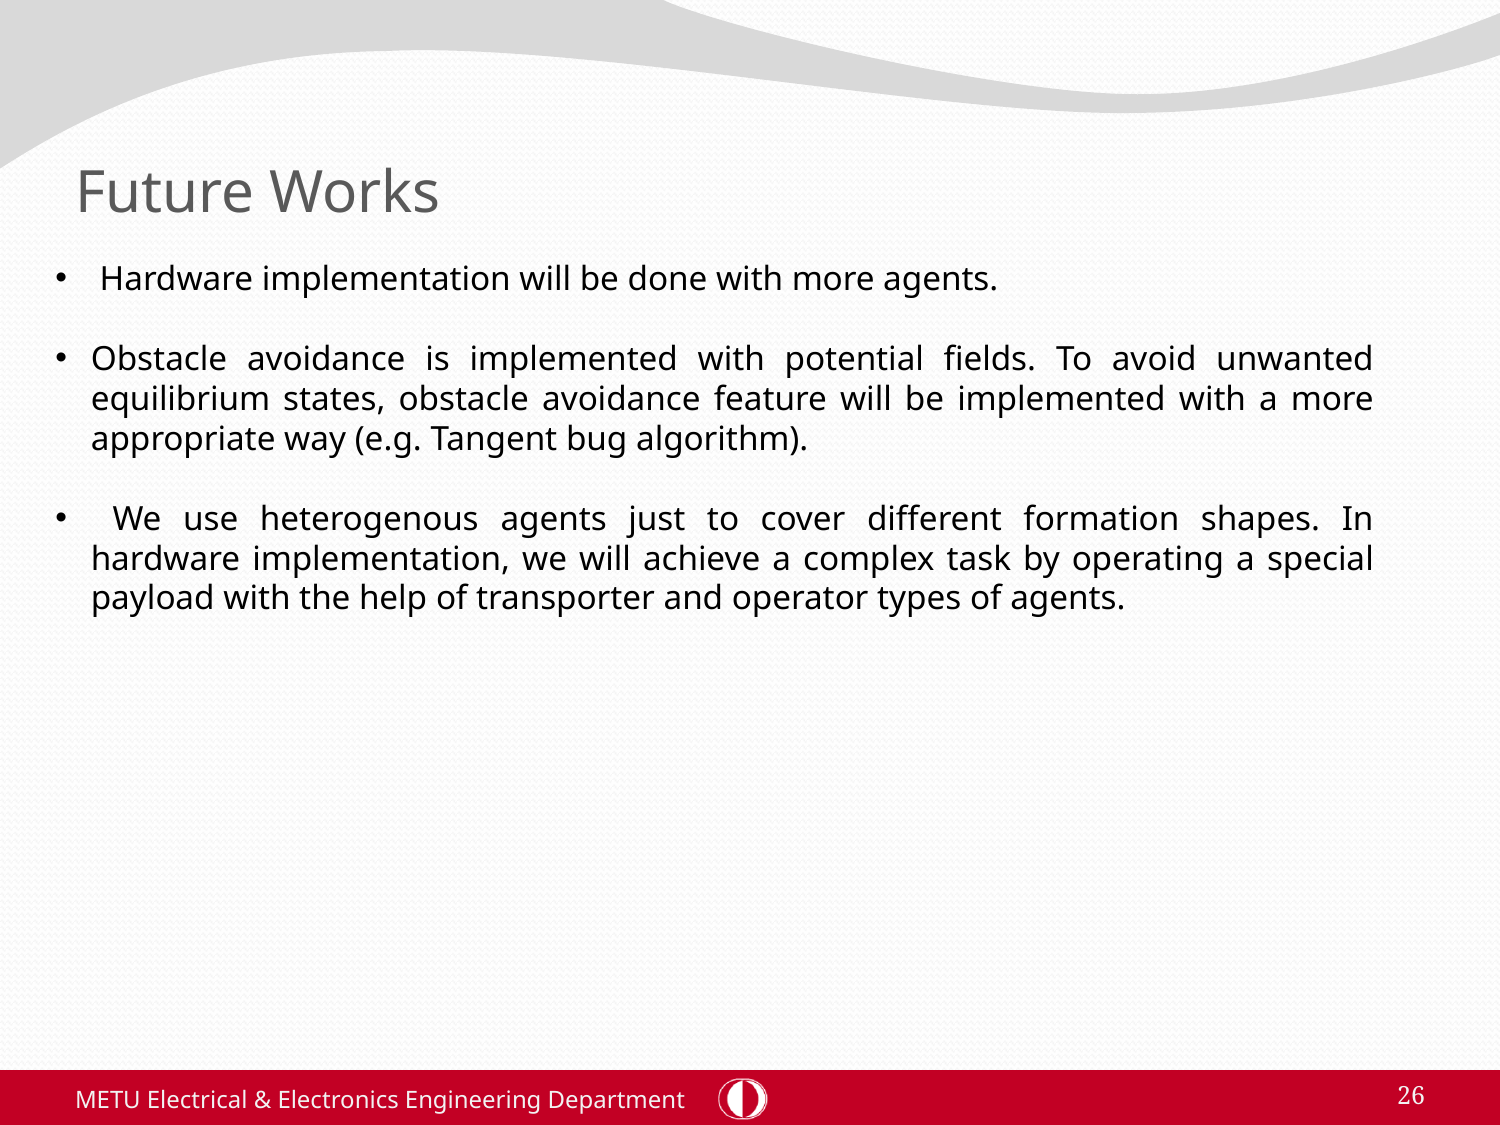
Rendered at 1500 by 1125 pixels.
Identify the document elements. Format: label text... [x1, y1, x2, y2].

title Future Works [75, 55, 1425, 224]
text_box Hardware implementation will be done with more agents. Obstacle avoidance is implemented with potential fields. To avoid unwanted equilibrium states, obstacle avoidance feature will be implemented with a more appropriate way (e.g. Tangent bug algorithm). We use heterogenous agents just to cover different formation shapes. In hardware implementation, we will achieve a complex task by operating a special payload with the help of transporter and operator types of agents. [40, 249, 1391, 664]
picture [713, 1078, 781, 1122]
slide_number METU Electrical & Electronics Engineering Department [75, 1070, 732, 1114]
slide_number 26 [1330, 1070, 1425, 1114]
